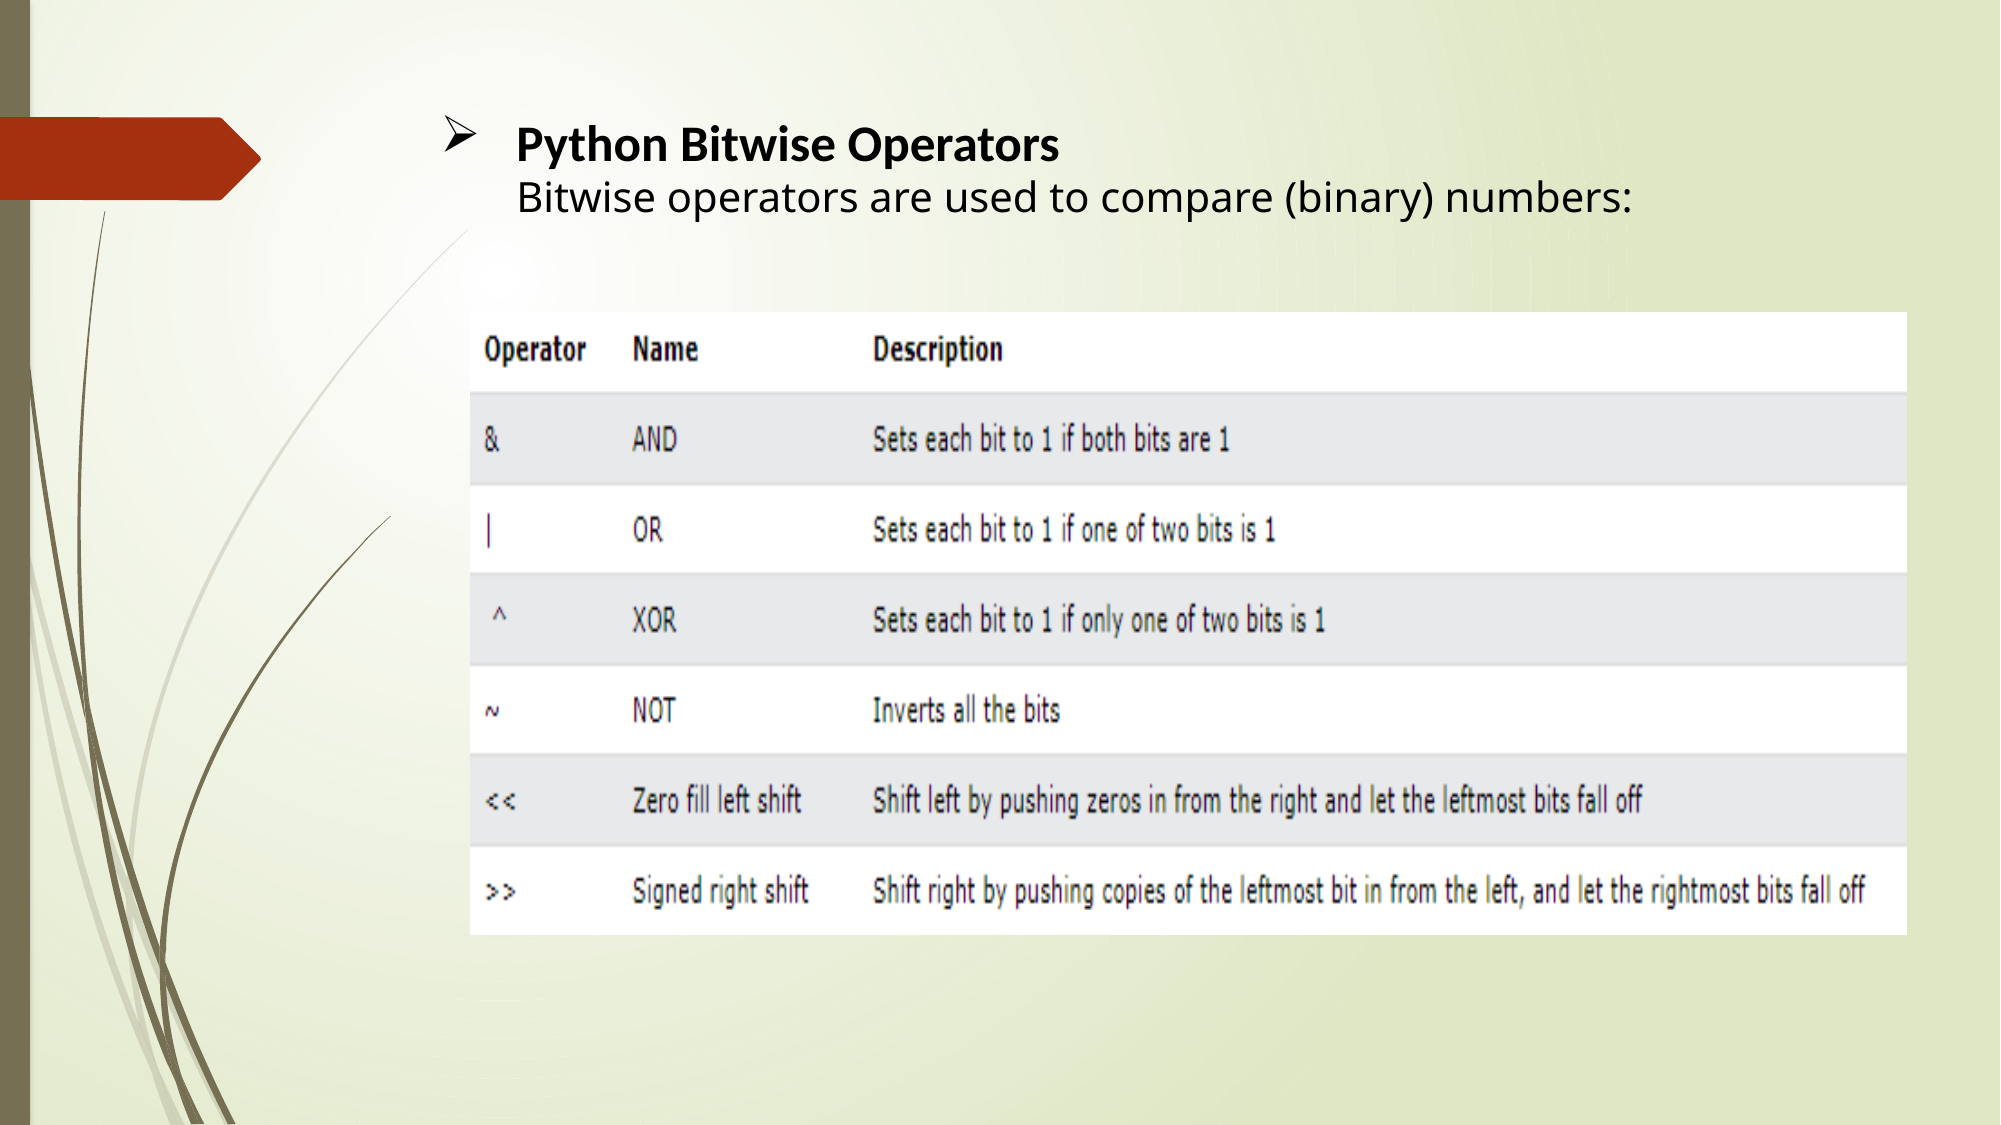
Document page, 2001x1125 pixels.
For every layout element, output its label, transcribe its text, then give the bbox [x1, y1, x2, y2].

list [470, 312, 1907, 935]
title Python Bitwise Operators Bitwise operators are used to compare (binary) numbers: [425, 102, 1888, 313]
